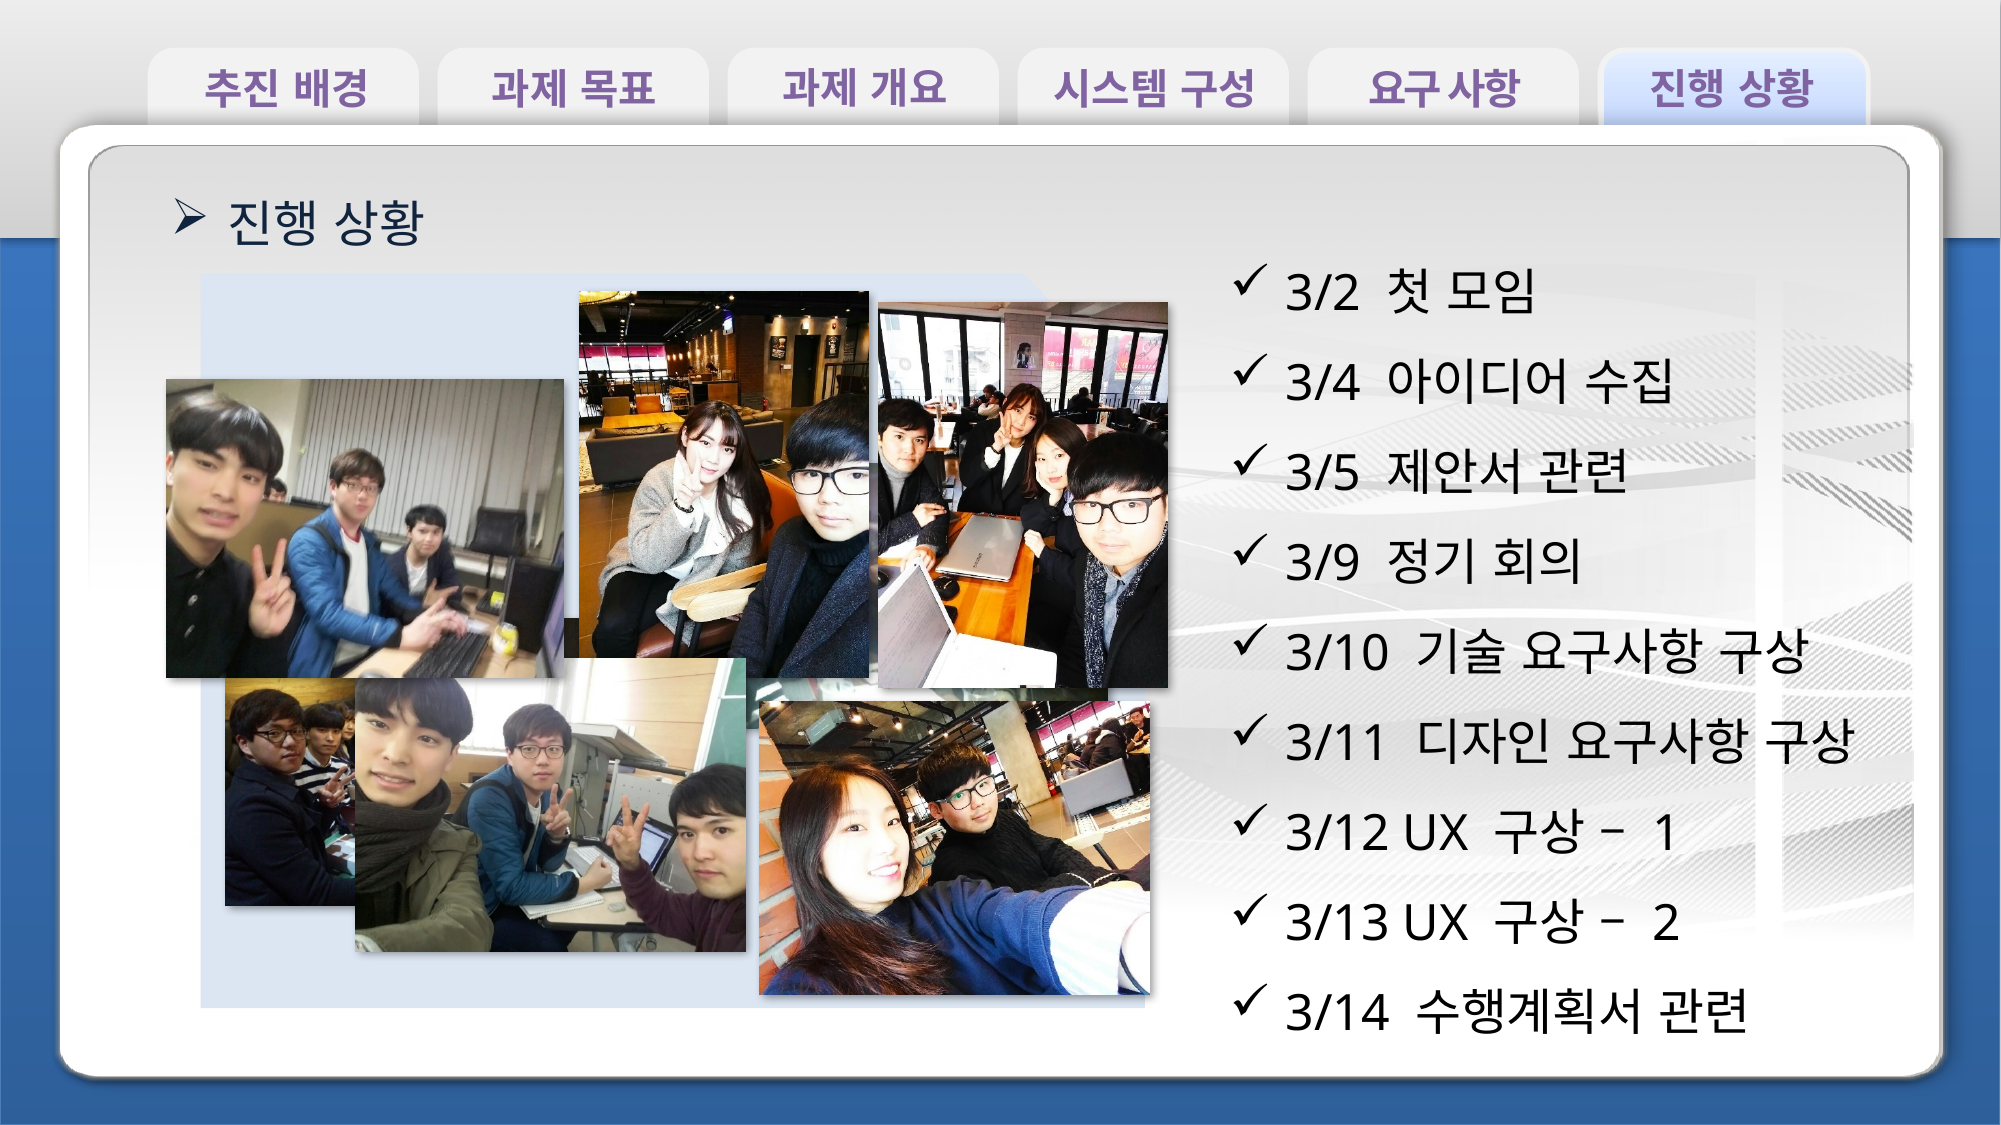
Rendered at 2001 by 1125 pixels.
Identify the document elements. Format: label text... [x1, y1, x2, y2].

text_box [182, 54, 1838, 122]
text_box [198, 687, 1147, 1011]
picture [0, 125, 2001, 1125]
text_box [198, 270, 1052, 384]
text_box 진행 상황 [155, 185, 440, 261]
text_box 3/2 첫 모임 3/4 아이디어 수집 3/5 제안서 관련 3/9 정기 회의 3/10 기술 요구사항 구상 3/11 디자인 요구사항 구상 3/12 UX 구상 – 1 3/13 UX 구상 – 2 3/14 수행계획서 관련 [1214, 223, 1872, 1048]
